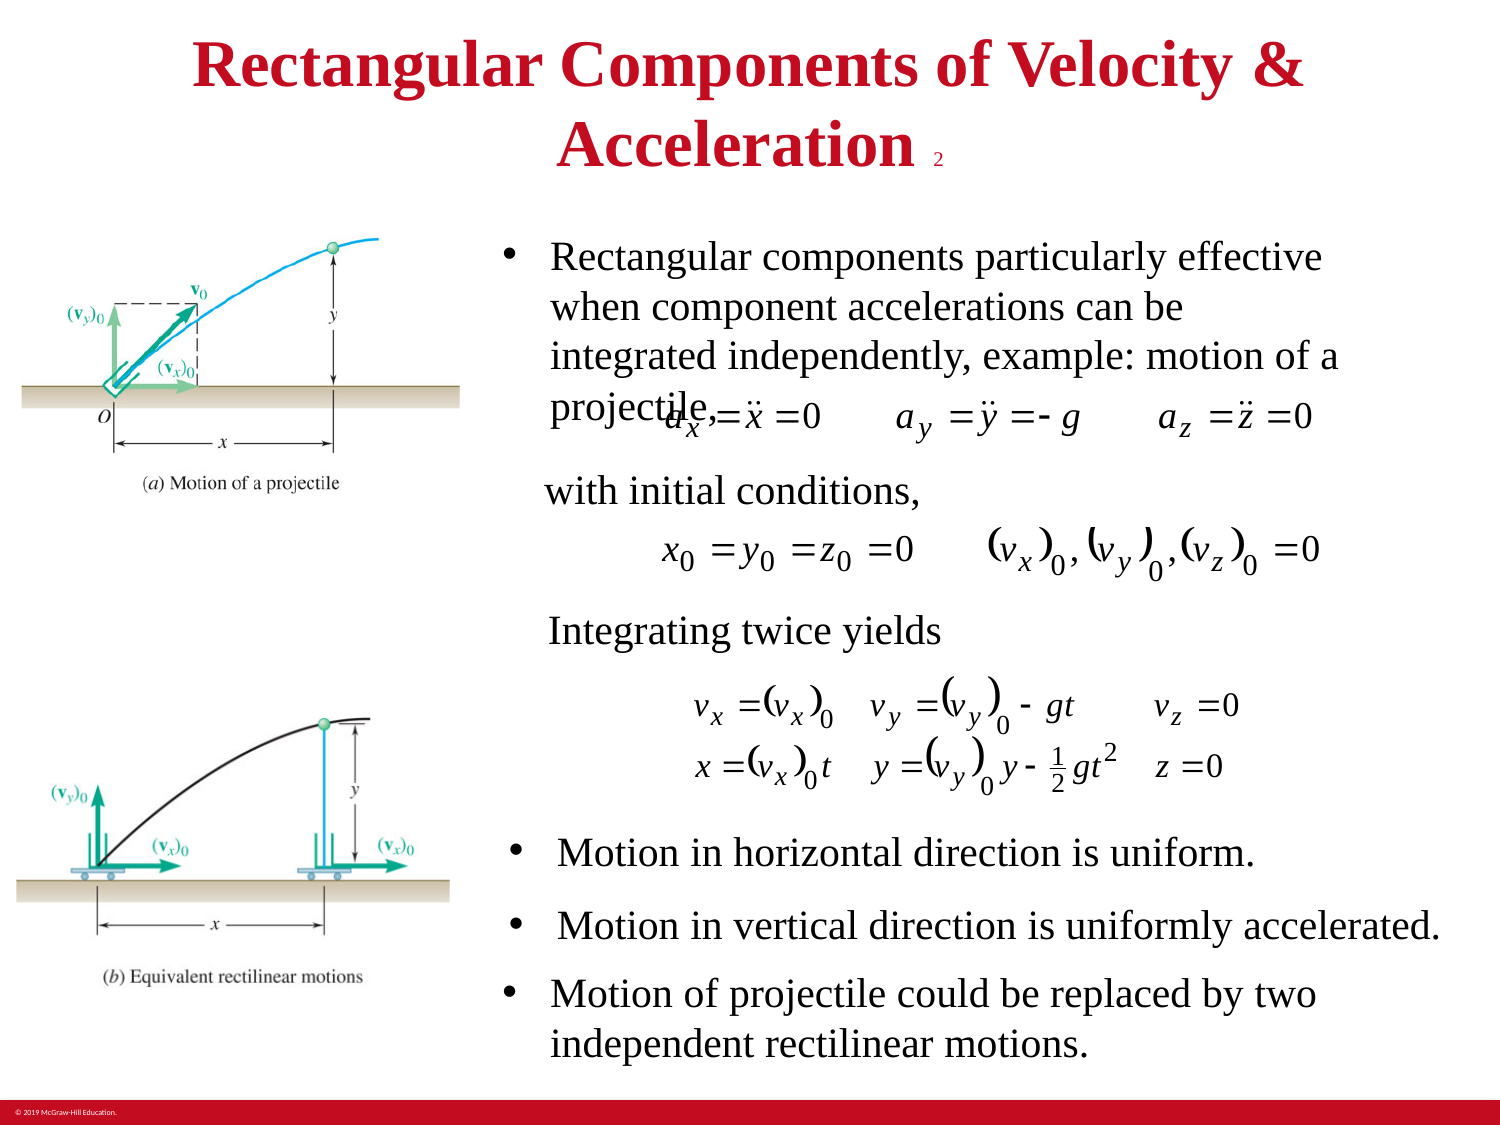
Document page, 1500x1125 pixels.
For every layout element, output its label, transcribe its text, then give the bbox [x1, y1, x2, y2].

list Motion of projectile could be replaced by two independent rectilinear motions. [487, 958, 1425, 1069]
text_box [657, 527, 1323, 587]
picture [20, 237, 460, 494]
list Motion in vertical direction is uniformly accelerated. [493, 890, 1475, 953]
picture [16, 717, 451, 988]
list Rectangular components particularly effective when component accelerations can be integrated independently, example: motion of a projectile, [487, 220, 1375, 382]
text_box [690, 675, 1243, 800]
list Motion in horizontal direction is uniform. [493, 817, 1288, 890]
list with initial conditions, [529, 455, 960, 518]
title Rectangular Components of Velocity & Acceleration 2 [75, 12, 1425, 171]
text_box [661, 393, 1317, 450]
list Integrating twice yields [533, 595, 992, 664]
